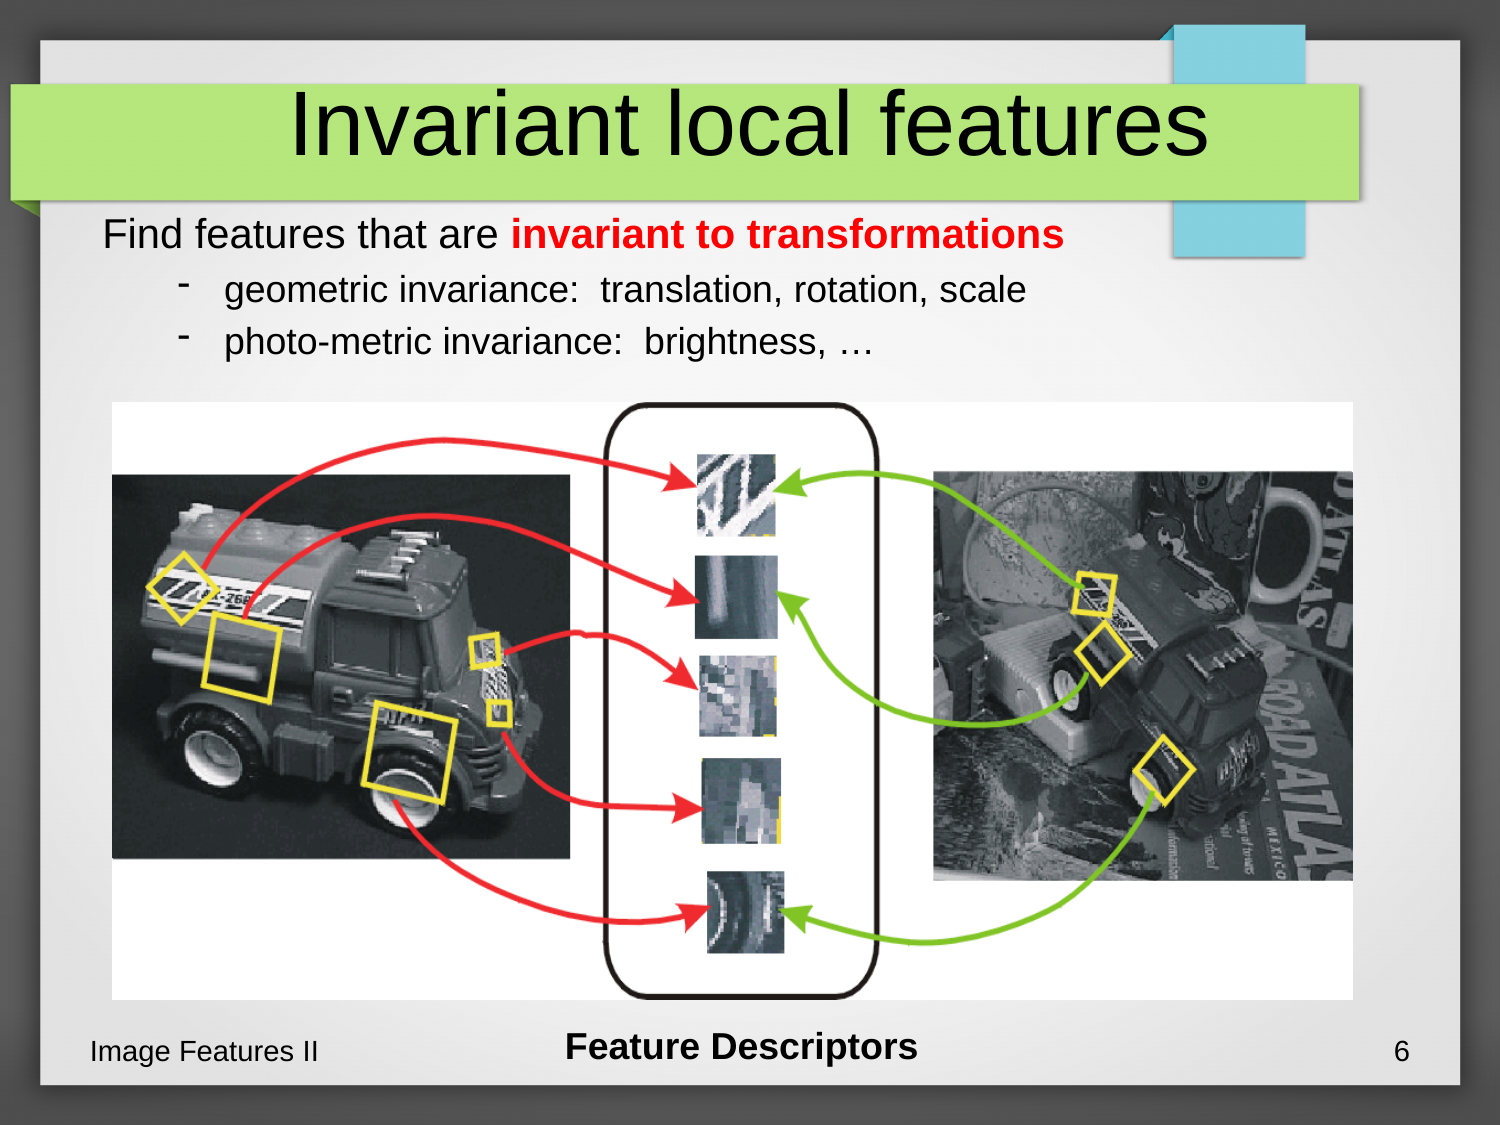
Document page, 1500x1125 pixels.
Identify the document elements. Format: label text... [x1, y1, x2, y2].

text_box <number> [1074, 1024, 1425, 1103]
text_box Image Features II [75, 1024, 425, 1103]
text_box Find features that are invariant to transformations geometric invariance: translation, rotation, scale photo-metric invariance: brightness, … [87, 199, 1400, 438]
text_box Invariant local features [74, 24, 1425, 213]
text_box Feature Descriptors [550, 1014, 934, 1075]
picture [0, 0, 1500, 1125]
